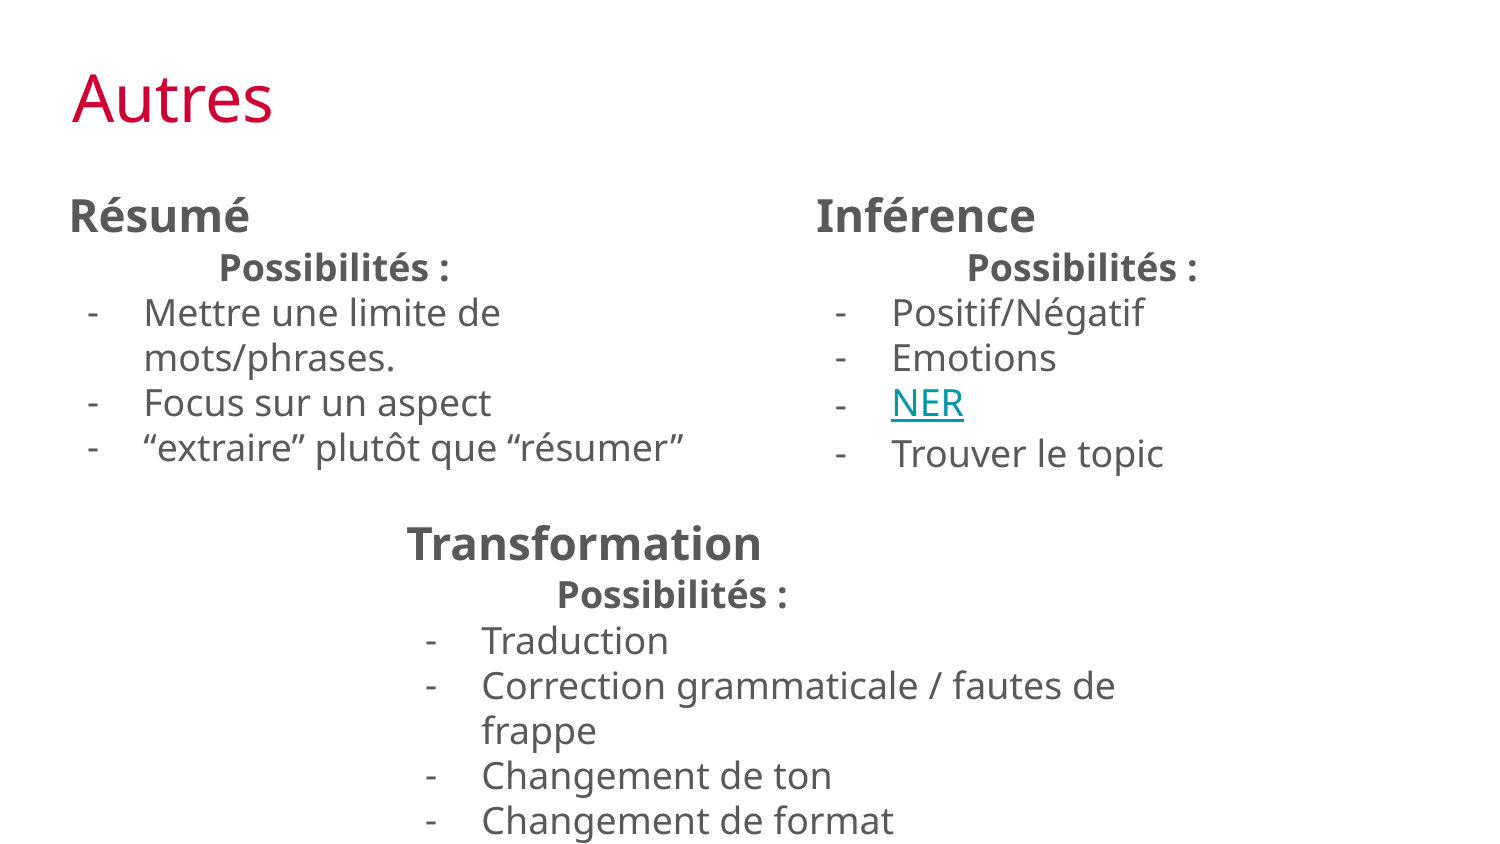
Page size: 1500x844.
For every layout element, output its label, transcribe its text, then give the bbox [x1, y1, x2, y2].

text_box Résumé Possibilités : Mettre une limite de mots/phrases. Focus sur un aspect “extraire” plutôt que “résumer” [53, 171, 727, 484]
title Autres [72, 56, 1428, 136]
text_box Inférence Possibilités : Positif/Négatif Emotions NER Trouver le topic [801, 171, 1475, 535]
text_box Transformation Possibilités : Traduction Correction grammaticale / fautes de frappe Changement de ton Changement de format [391, 499, 1217, 844]
